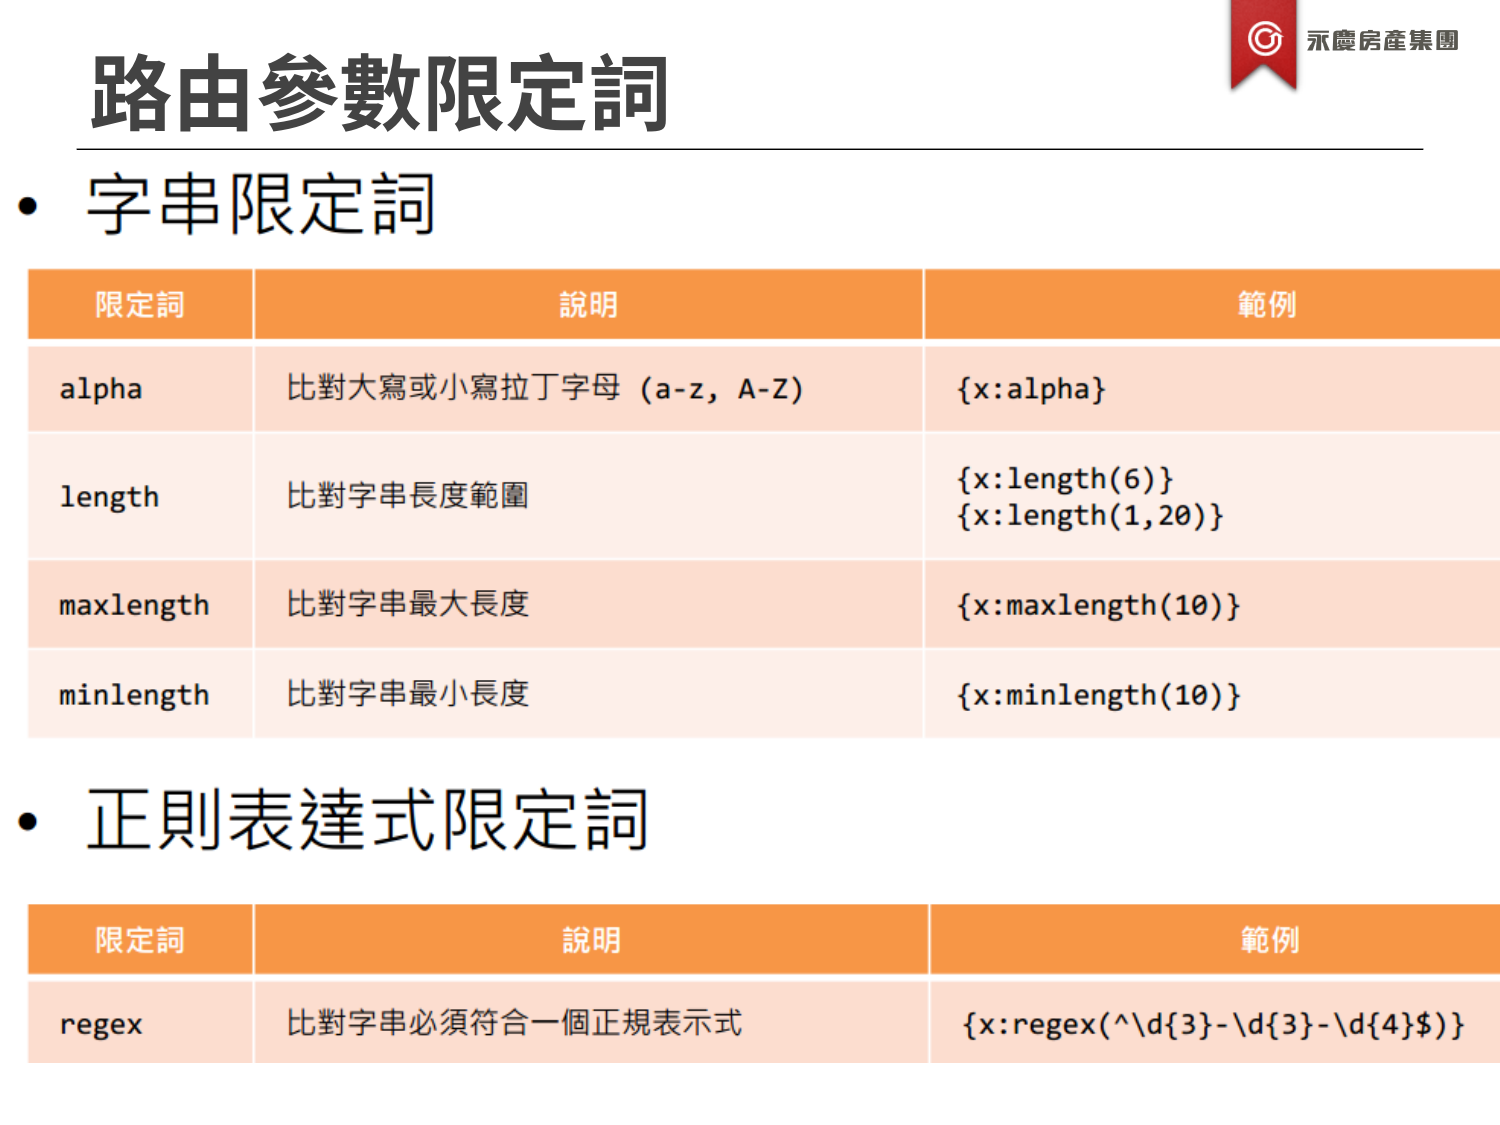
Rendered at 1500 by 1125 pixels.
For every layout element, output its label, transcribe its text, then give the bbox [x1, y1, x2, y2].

picture [1222, 0, 1458, 55]
picture [0, 167, 1500, 1063]
text_box 路由參數限定詞 [75, 45, 1425, 137]
